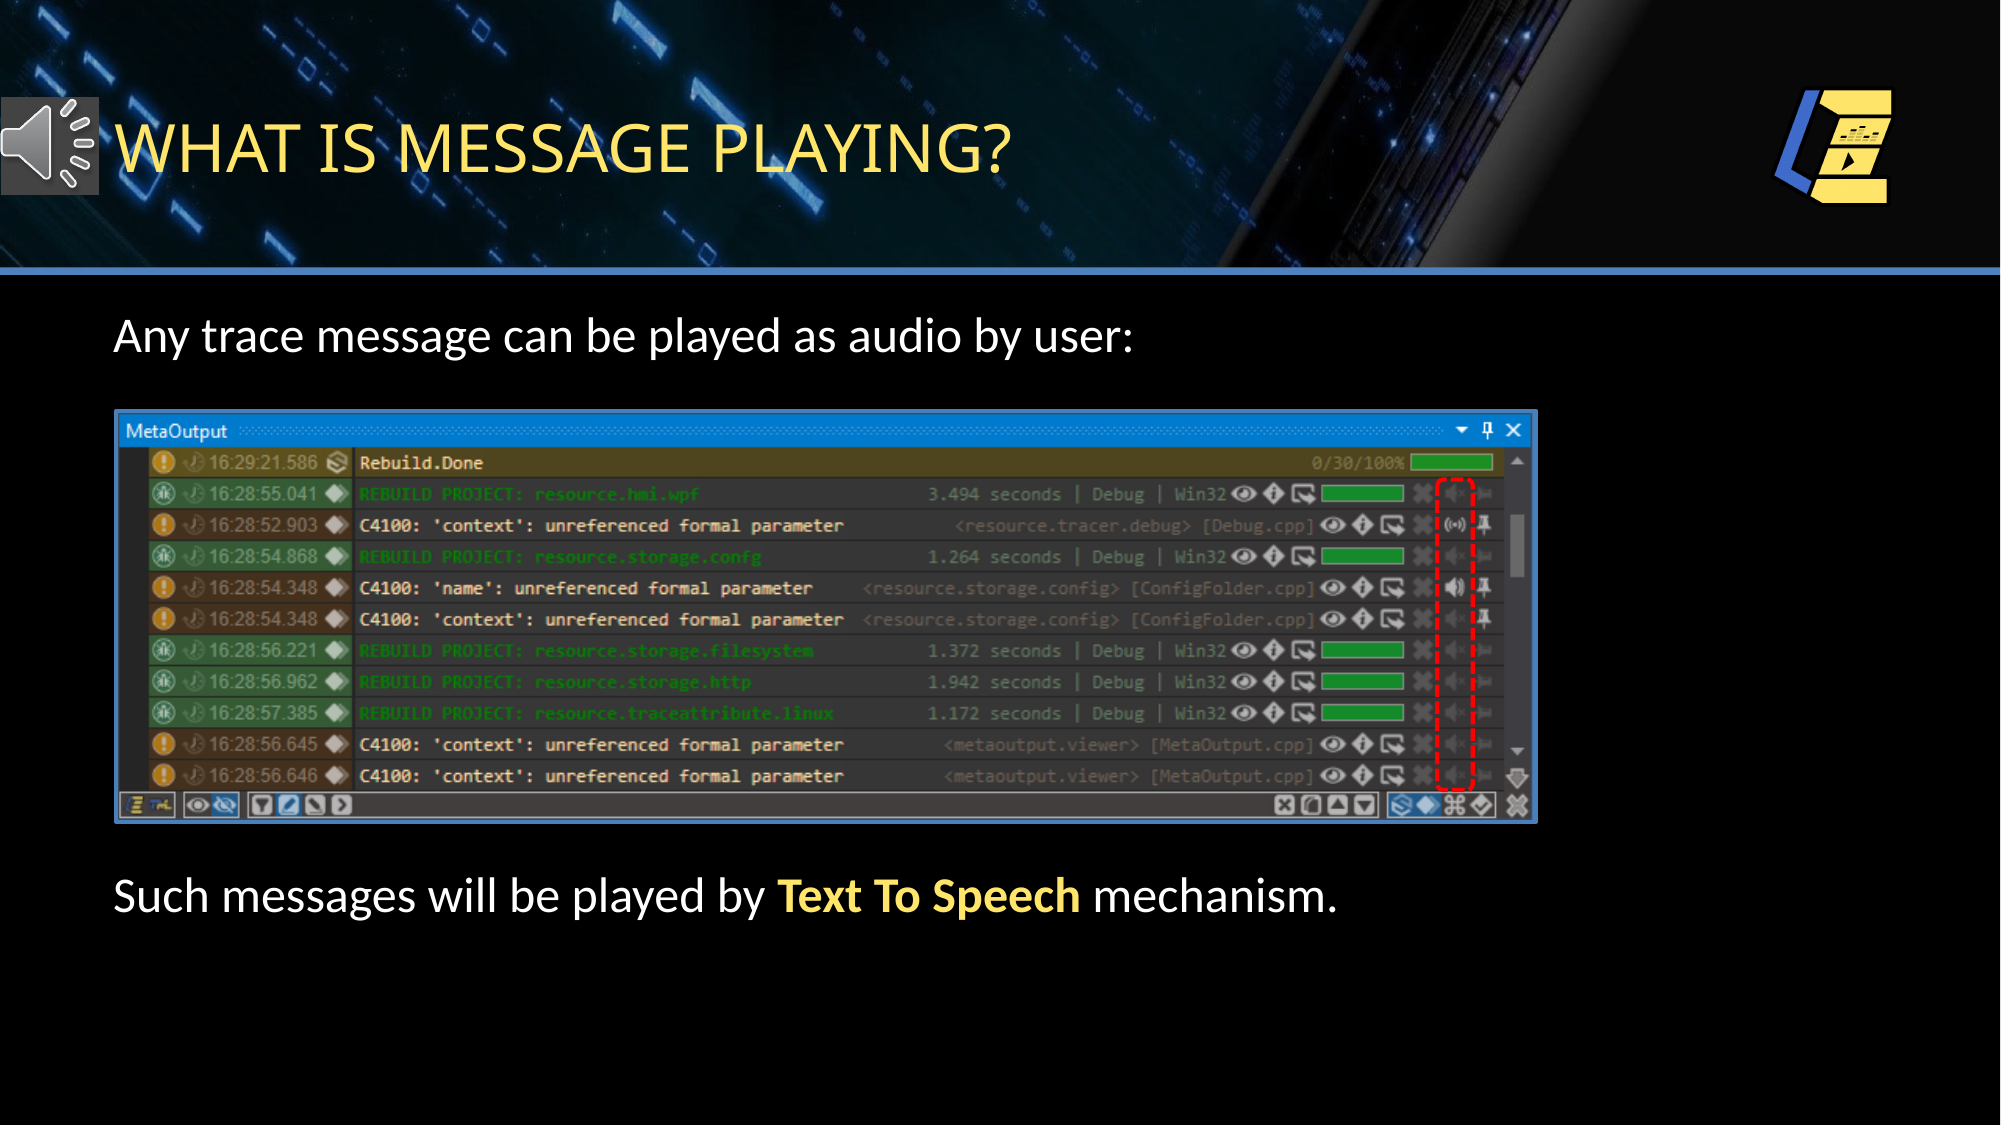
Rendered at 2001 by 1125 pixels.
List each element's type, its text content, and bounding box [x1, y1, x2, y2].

picture [0, 0, 2001, 1125]
title WHAT IS MESSAGE PLAYING? [99, 62, 1904, 230]
list Any trace message can be played as audio by user: Such messages will be played by Text To Speech mechanism. [98, 295, 1902, 1064]
